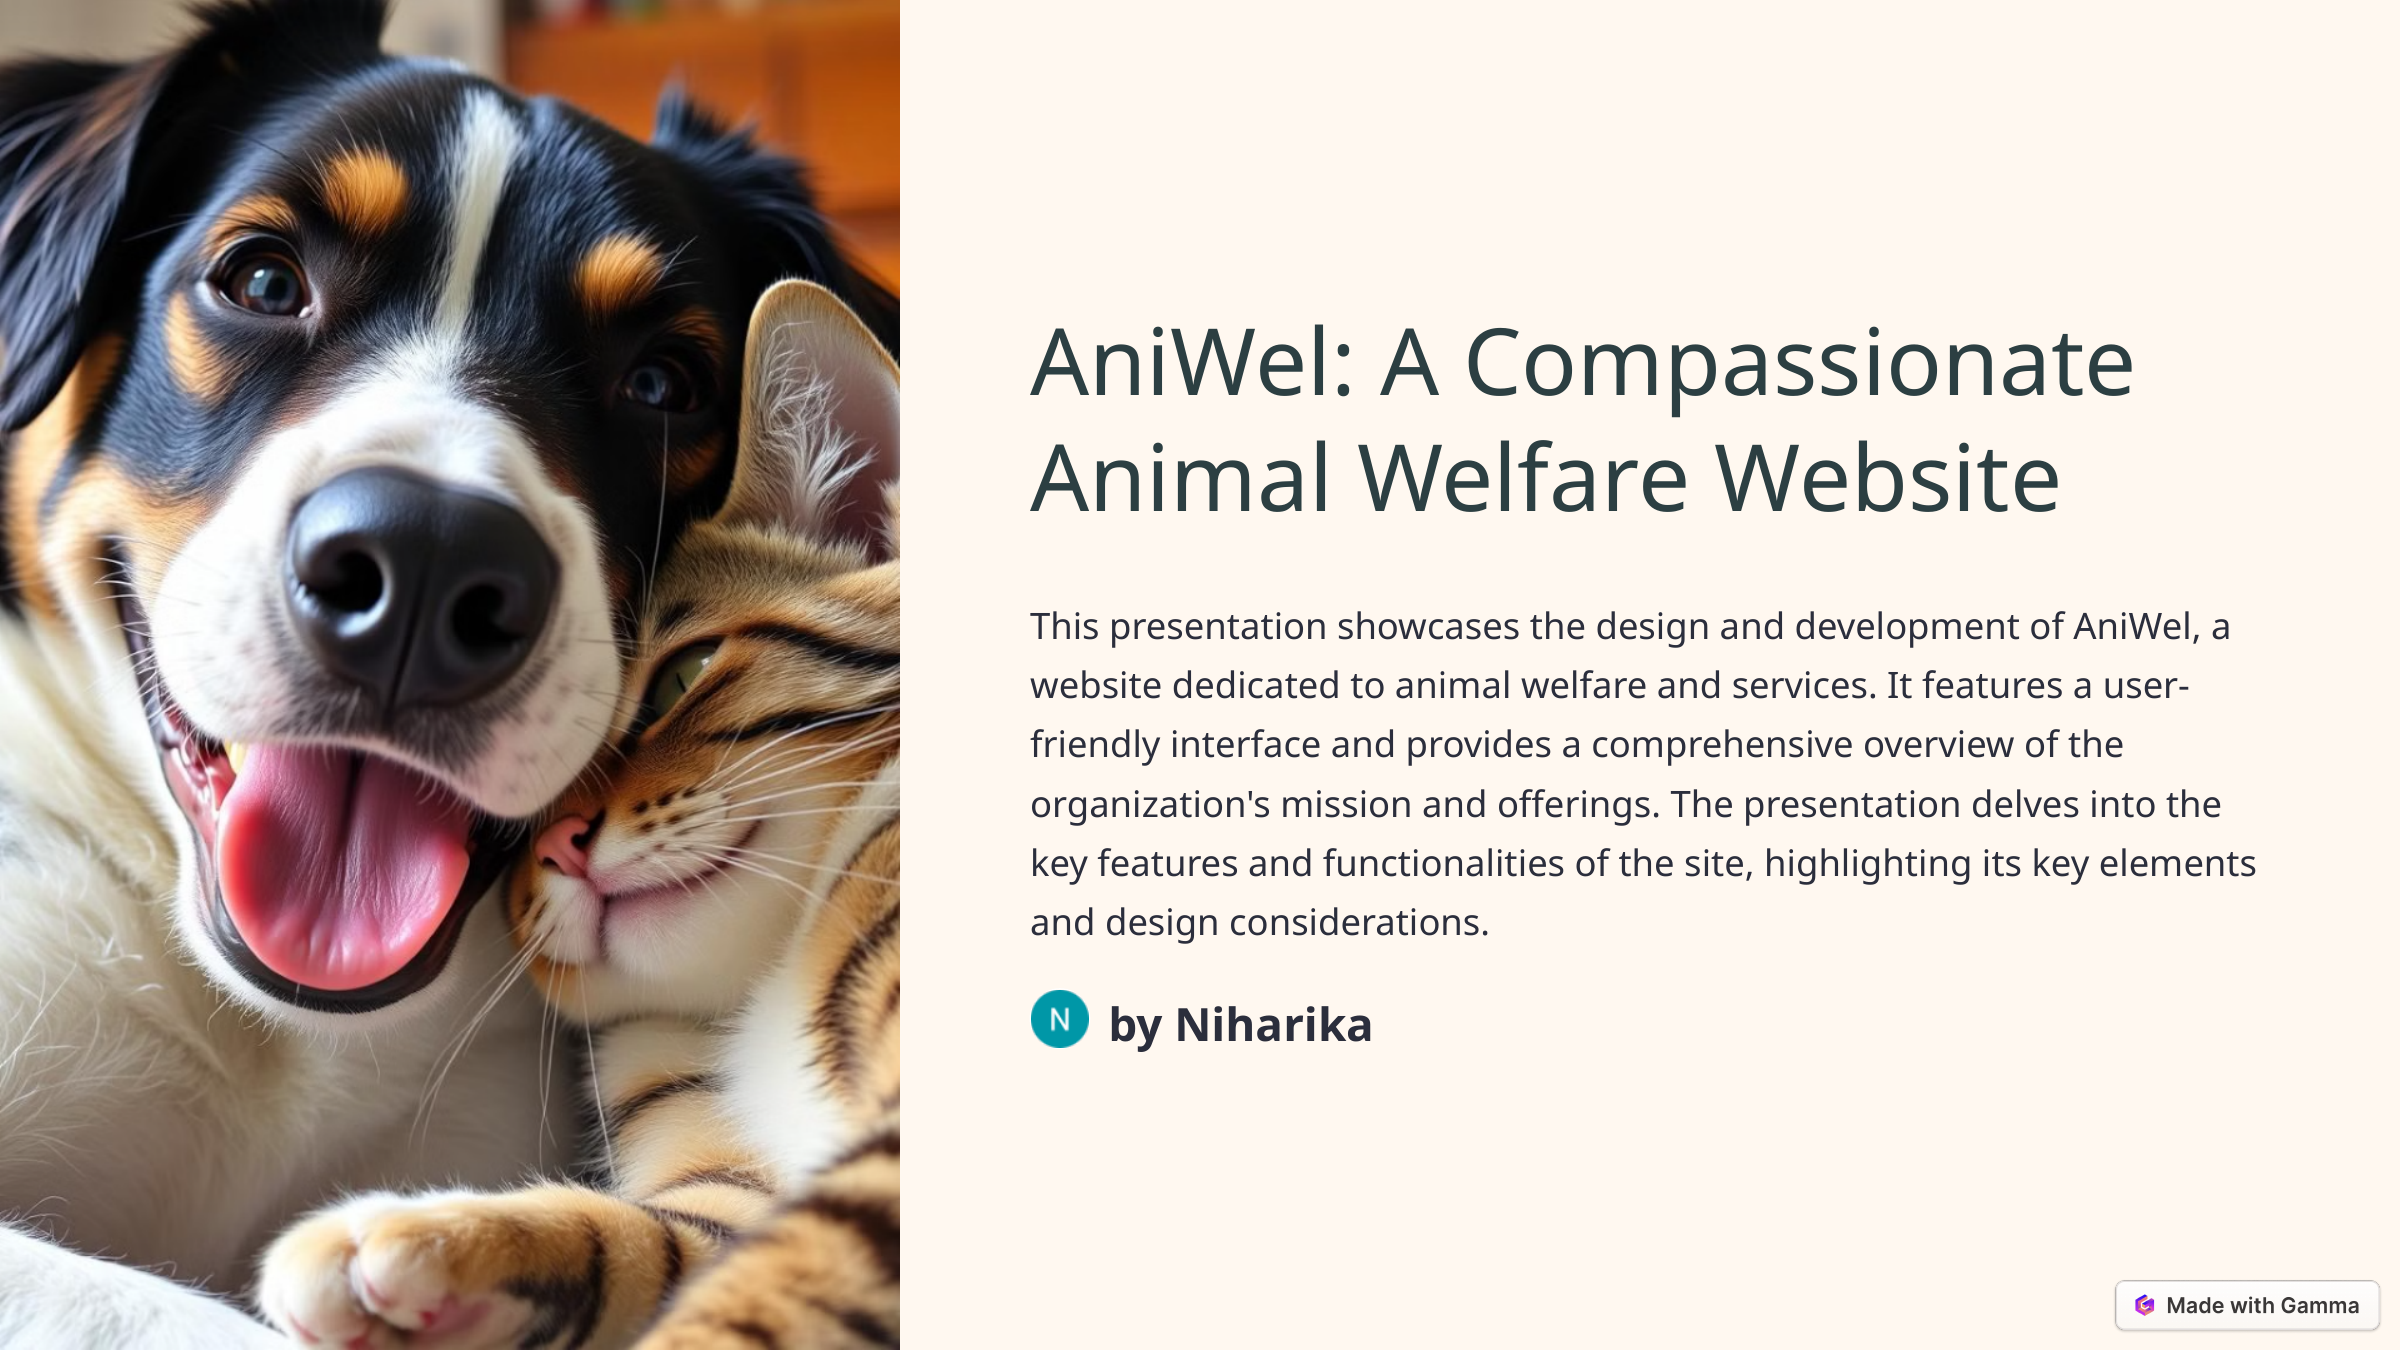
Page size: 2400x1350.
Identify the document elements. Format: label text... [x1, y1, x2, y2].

text_box by Niharika [1108, 986, 1370, 1052]
picture [0, 0, 900, 1350]
text_box AniWel: A Compassionate Animal Welfare Website [1030, 298, 2270, 532]
picture [2106, 1271, 2389, 1339]
picture [1031, 990, 1089, 1048]
text_box This presentation showcases the design and development of AniWel, a website dedicated to animal welfare and services. It features a user-friendly interface and provides a comprehensive overview of the organization's mission and offerings. The presentation delves into the key features and functionalities of the site, highlighting its key elements and design considerations. [1030, 587, 2270, 945]
